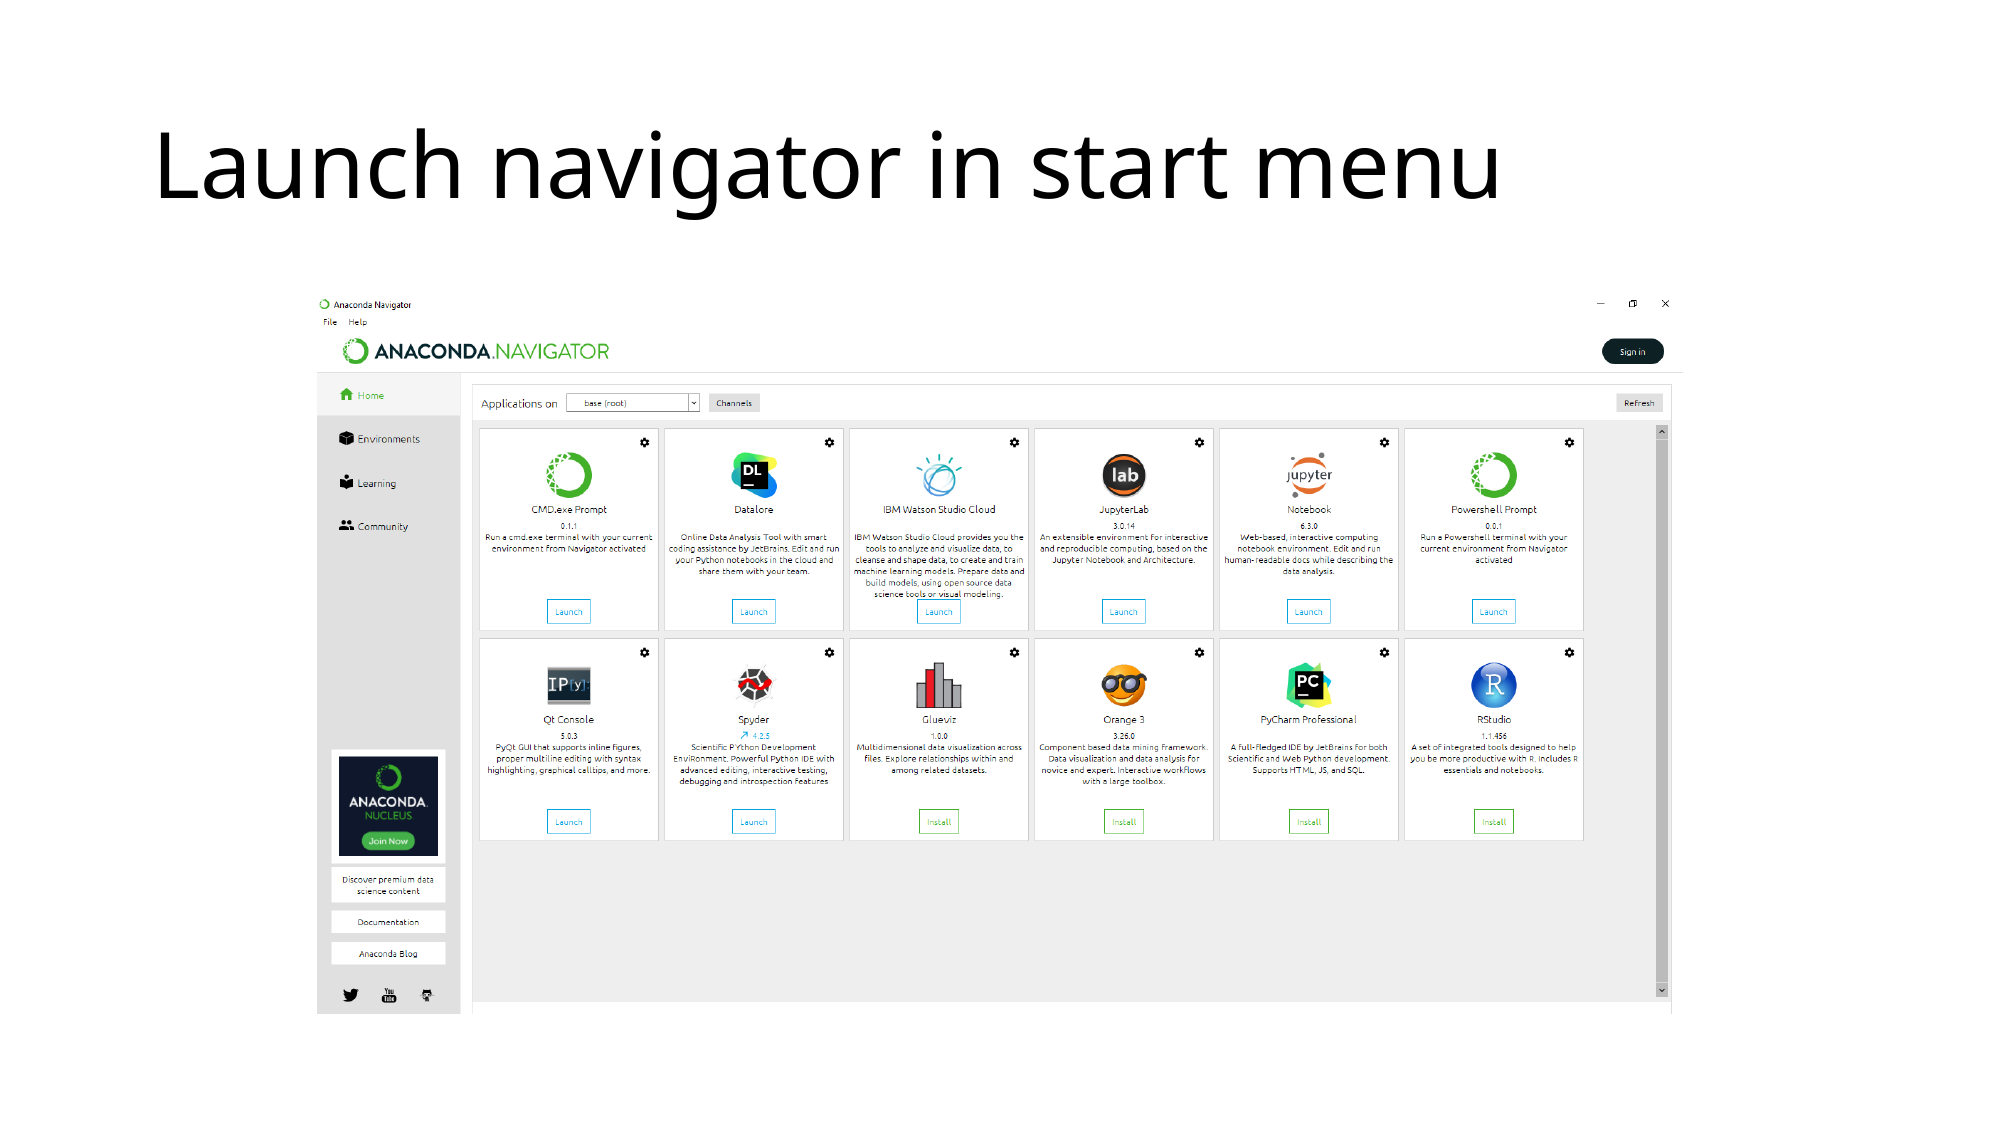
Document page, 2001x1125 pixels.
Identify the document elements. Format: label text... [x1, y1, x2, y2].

title Launch navigator in start menu [137, 59, 1863, 278]
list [317, 299, 1683, 1014]
